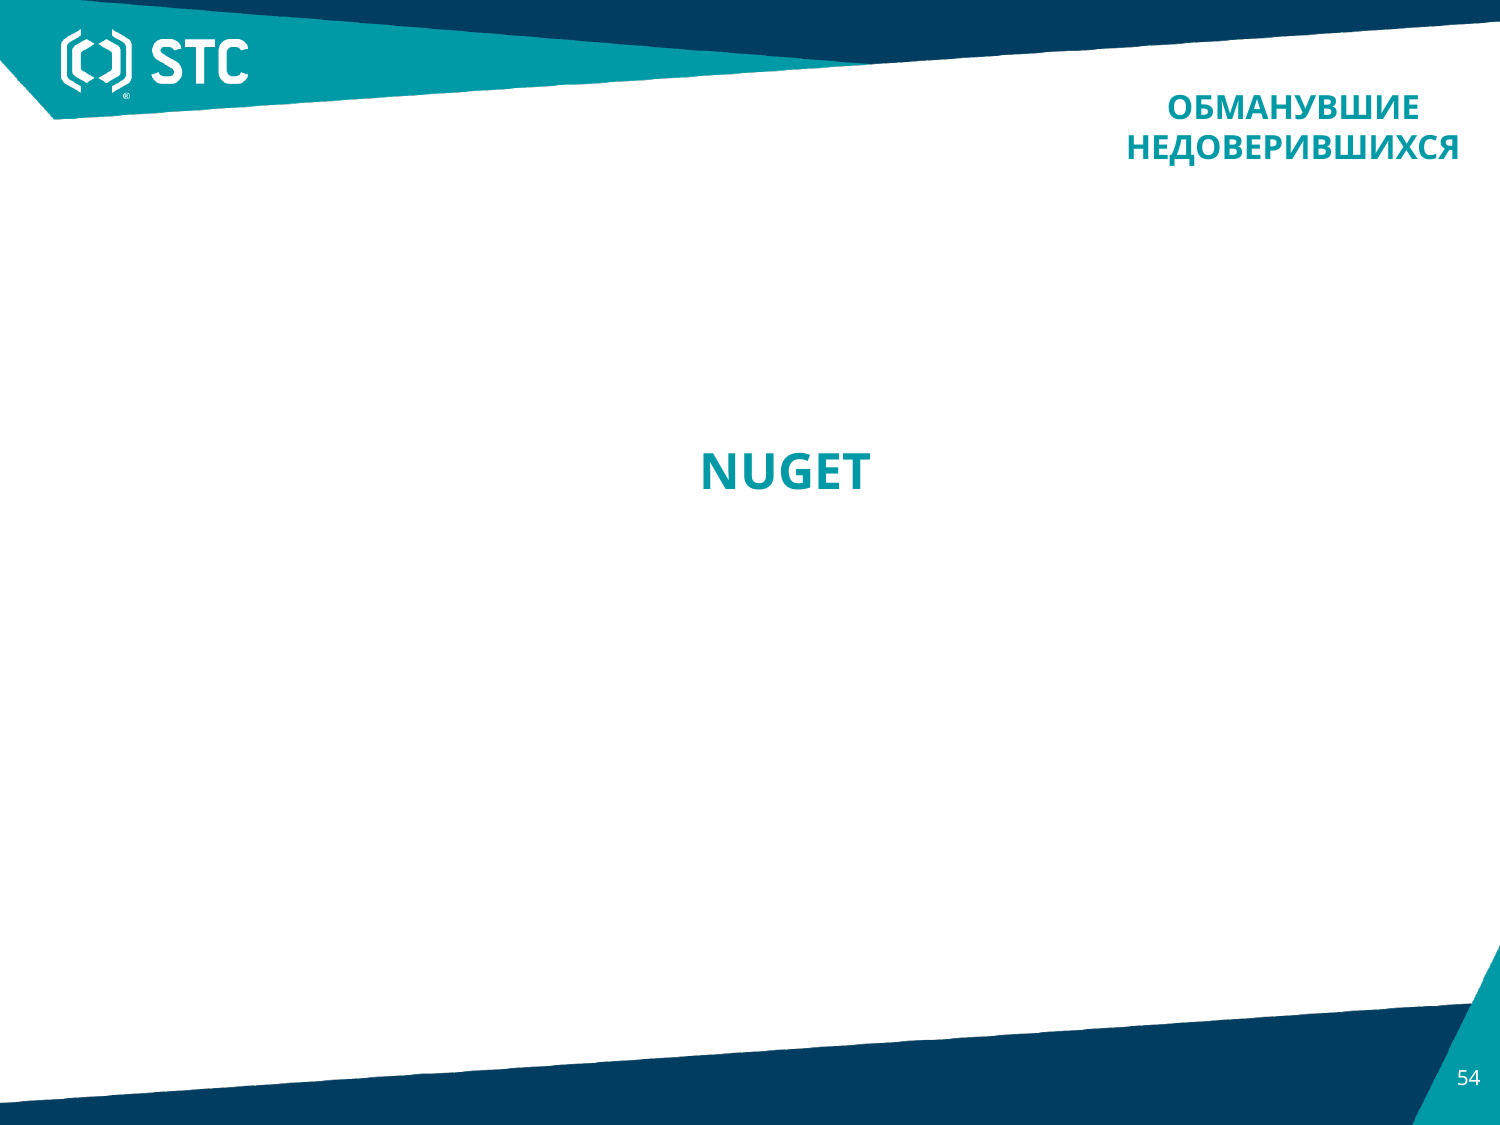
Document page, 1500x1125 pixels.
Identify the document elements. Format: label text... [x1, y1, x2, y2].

picture [0, 0, 1500, 1125]
text_box NUGET [171, 432, 1400, 515]
text_box ОБМАНУВШИЕ НЕДОВЕРИВШИХСЯ [1104, 78, 1483, 161]
